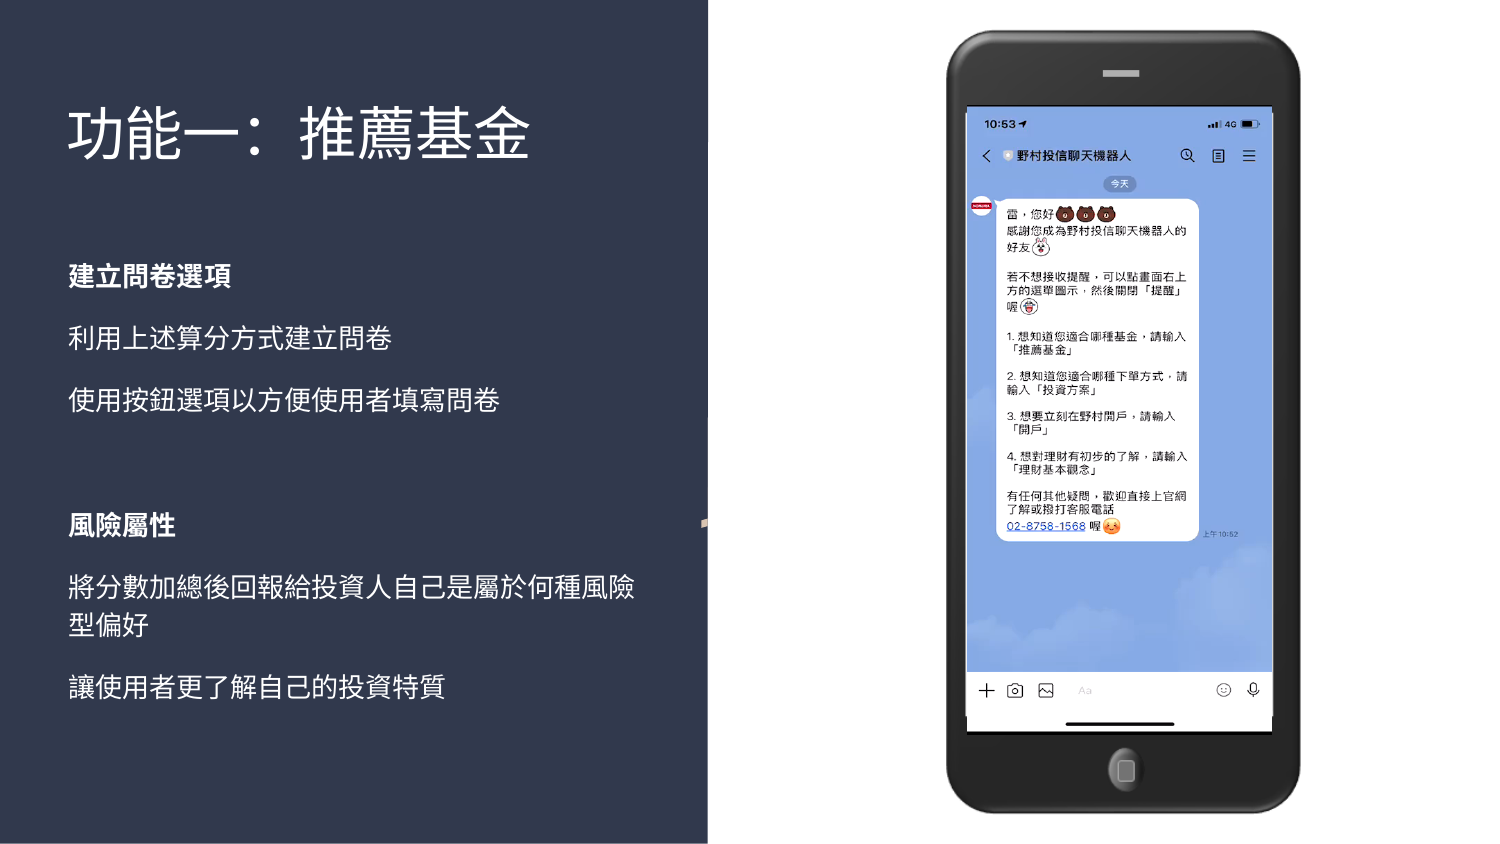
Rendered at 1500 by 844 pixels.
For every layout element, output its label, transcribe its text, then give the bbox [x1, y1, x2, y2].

title 功能一：推薦基金 [51, 82, 660, 494]
picture [944, 25, 1304, 818]
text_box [966, 104, 1273, 736]
text_box [0, 506, 702, 767]
list 建立問卷選項 利用上述算分方式建立問卷 使用按鈕選項以方便使用者填寫問卷 風險屬性 將分數加總後回報給投資人自己是屬於何種風險型偏好 讓使用者更了解自己的投資特質 [53, 239, 657, 744]
